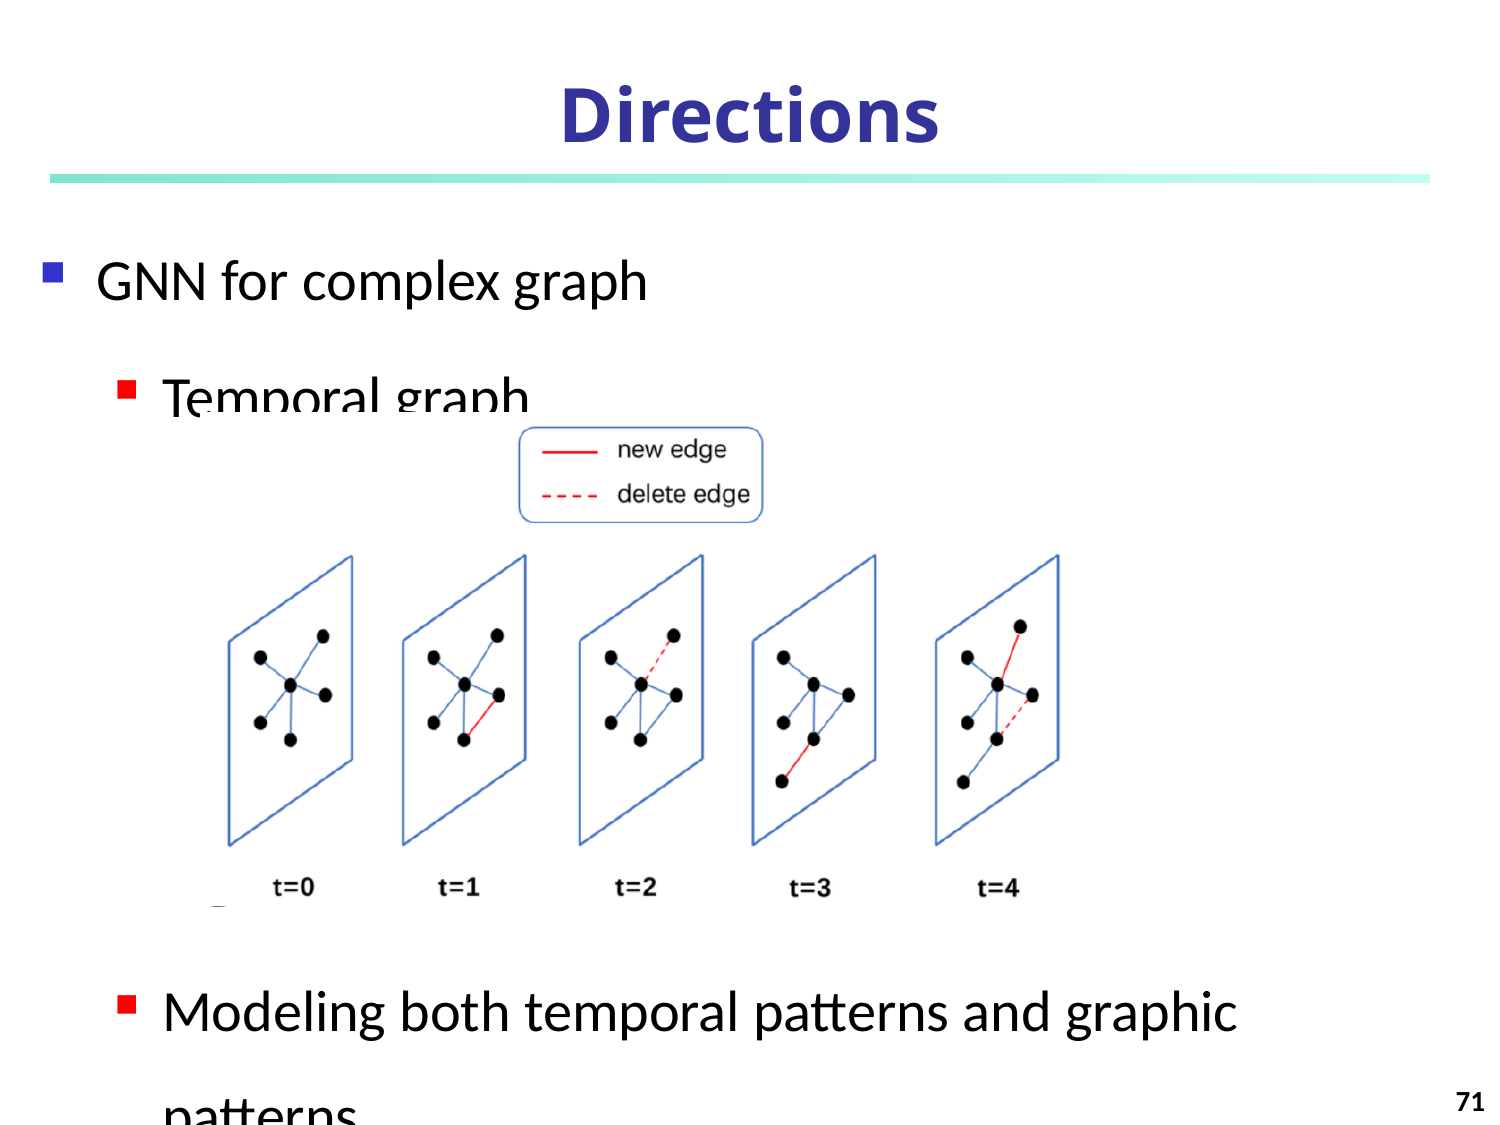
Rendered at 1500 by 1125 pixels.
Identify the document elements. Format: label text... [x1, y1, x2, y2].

text_box 71 [1187, 1062, 1500, 1125]
title Directions [0, 62, 1500, 163]
list GNN for complex graph Temporal graph Modeling both temporal patterns and graphic patterns [24, 200, 1413, 1113]
picture [199, 412, 1088, 907]
